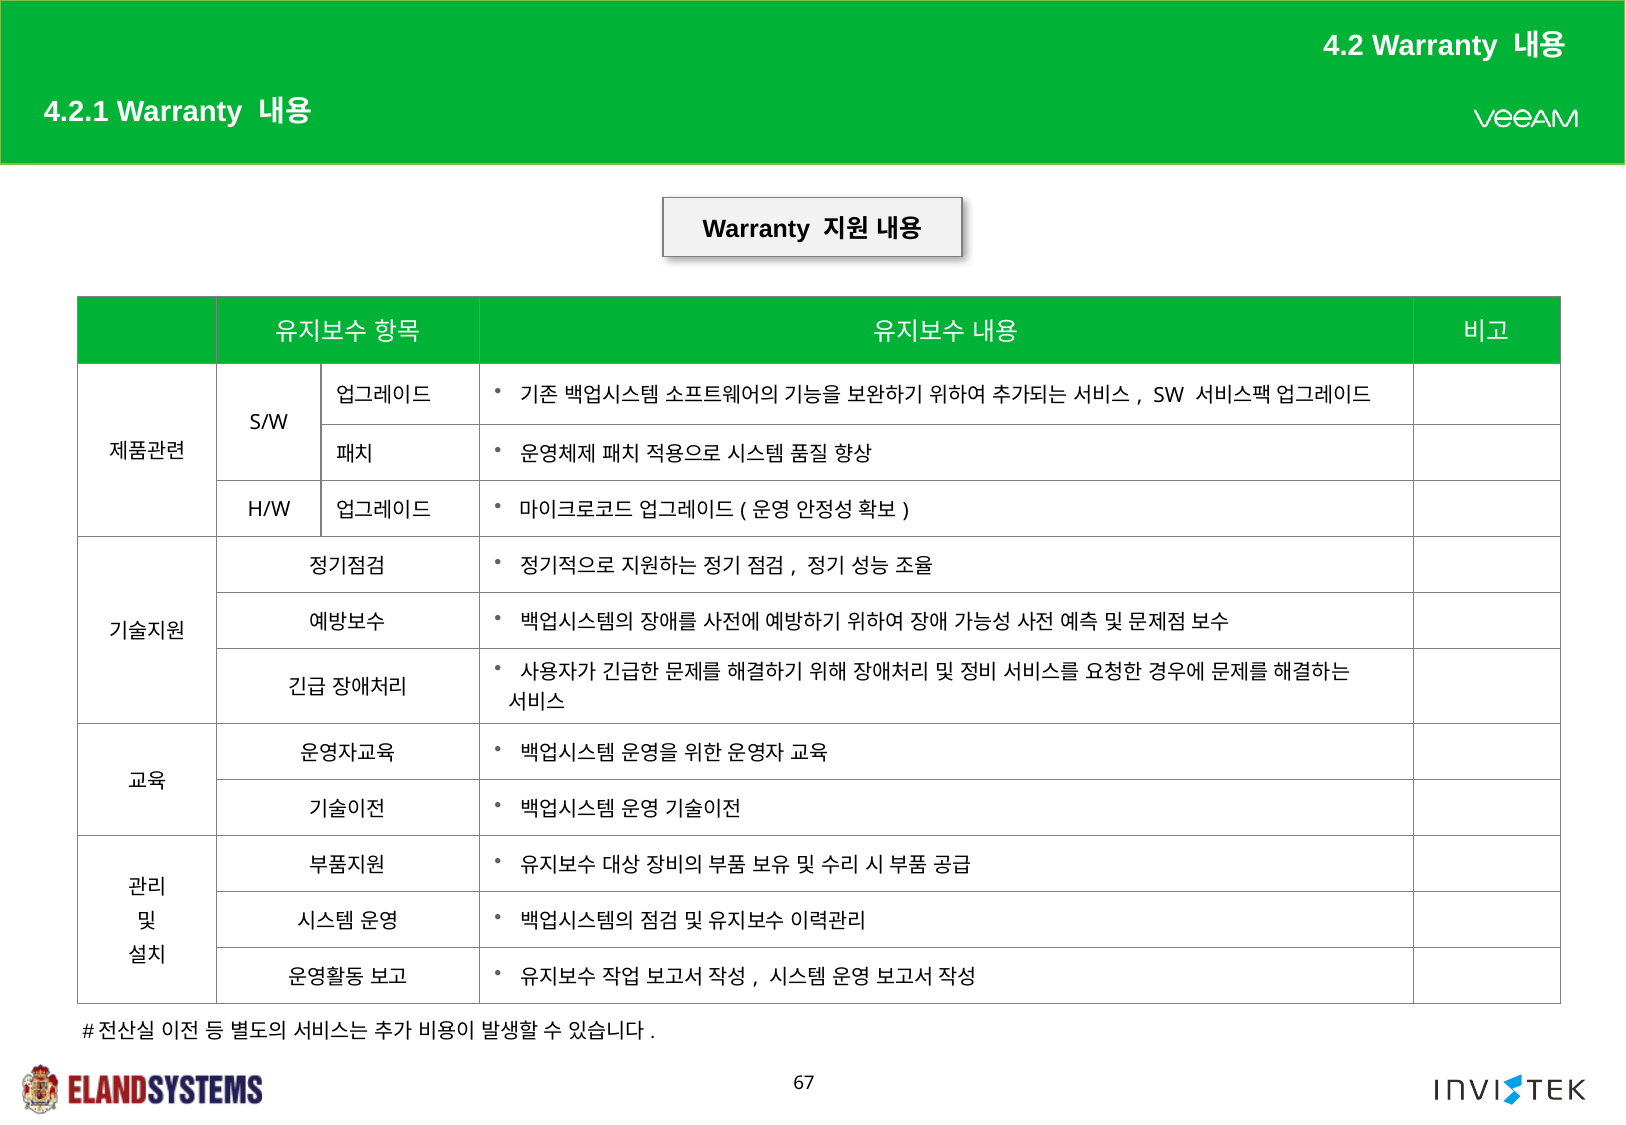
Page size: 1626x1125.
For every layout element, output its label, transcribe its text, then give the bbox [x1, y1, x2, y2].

picture [1435, 1074, 1519, 1105]
picture [1465, 100, 1586, 136]
table_cell [1414, 537, 1560, 592]
text_box Warranty 지원 내용 [662, 197, 963, 258]
table_cell 유지보수 대상 장비의 부품 보유 및 수리 시 부품 공급 [480, 836, 1413, 891]
table_cell [1414, 593, 1560, 648]
picture [1514, 1074, 1586, 1105]
table_cell [1414, 364, 1560, 424]
table_cell 정기점검 [217, 537, 479, 592]
table_cell 운영자교육 [217, 724, 479, 779]
table_cell 예방보수 [217, 593, 479, 648]
table_cell 패치 [322, 425, 479, 480]
table_cell [1414, 836, 1560, 891]
text_box #전산실 이전 등 별도의 서비스는 추가 비용이 발생할 수 있습니다. [76, 1012, 813, 1049]
table_cell 운영체제 패치 적용으로 시스템 품질 향상 [480, 425, 1413, 480]
table_cell 운영활동 보고 [217, 948, 479, 1003]
picture [22, 1064, 270, 1115]
table_cell [1414, 425, 1560, 480]
table_cell [1414, 780, 1560, 835]
table_cell 백업시스템 운영을 위한 운영자 교육 [480, 724, 1413, 779]
table_cell H/W [217, 481, 320, 536]
table_cell 백업시스템의 장애를 사전에 예방하기 위하여 장애 가능성 사전 예측 및 문제점 보수 [480, 593, 1413, 648]
table_header 유지보수 항목 [217, 297, 479, 363]
table_cell S/W [217, 364, 320, 480]
list 4.2 Warranty 내용 [862, 16, 1582, 76]
table_cell 업그레이드 [322, 481, 479, 536]
table_header [78, 297, 216, 363]
table_cell [1414, 481, 1560, 536]
table_cell 관리 및 설치 [78, 836, 216, 1003]
table_cell 마이크로코드 업그레이드(운영 안정성 확보) [480, 481, 1413, 536]
table_header 유지보수 내용 [480, 297, 1413, 363]
title 4.2.1 Warranty 내용 [28, 88, 989, 136]
table_header 비고 [1414, 297, 1560, 363]
table_cell [1414, 724, 1560, 779]
table_cell 시스템 운영 [217, 892, 479, 947]
table_cell [1414, 948, 1560, 1003]
table_cell [1414, 892, 1560, 947]
table_cell 유지보수 작업 보고서 작성, 시스템 운영 보고서 작성 [480, 948, 1413, 1003]
table_cell 부품지원 [217, 836, 479, 891]
table_cell [1414, 649, 1560, 723]
table_cell 기술이전 [217, 780, 479, 835]
table_cell 기존 백업시스템 소프트웨어의 기능을 보완하기 위하여 추가되는 서비스, SW 서비스팩 업그레이드 [480, 364, 1413, 424]
table_cell 업그레이드 [322, 364, 479, 424]
table_cell 사용자가 긴급한 문제를 해결하기 위해 장애처리 및 정비 서비스를 요청한 경우에 문제를 해결하는 서비스 [480, 649, 1413, 723]
slide_number 67 [778, 1063, 847, 1105]
table_cell 교육 [78, 724, 216, 835]
table_cell 백업시스템 운영 기술이전 [480, 780, 1413, 835]
table_cell 긴급 장애처리 [217, 649, 479, 723]
table_cell 백업시스템의 점검 및 유지보수 이력관리 [480, 892, 1413, 947]
table_cell 정기적으로 지원하는 정기 점검, 정기 성능 조율 [480, 537, 1413, 592]
table_cell 제품관련 [78, 364, 216, 536]
table_cell 기술지원 [78, 537, 216, 723]
